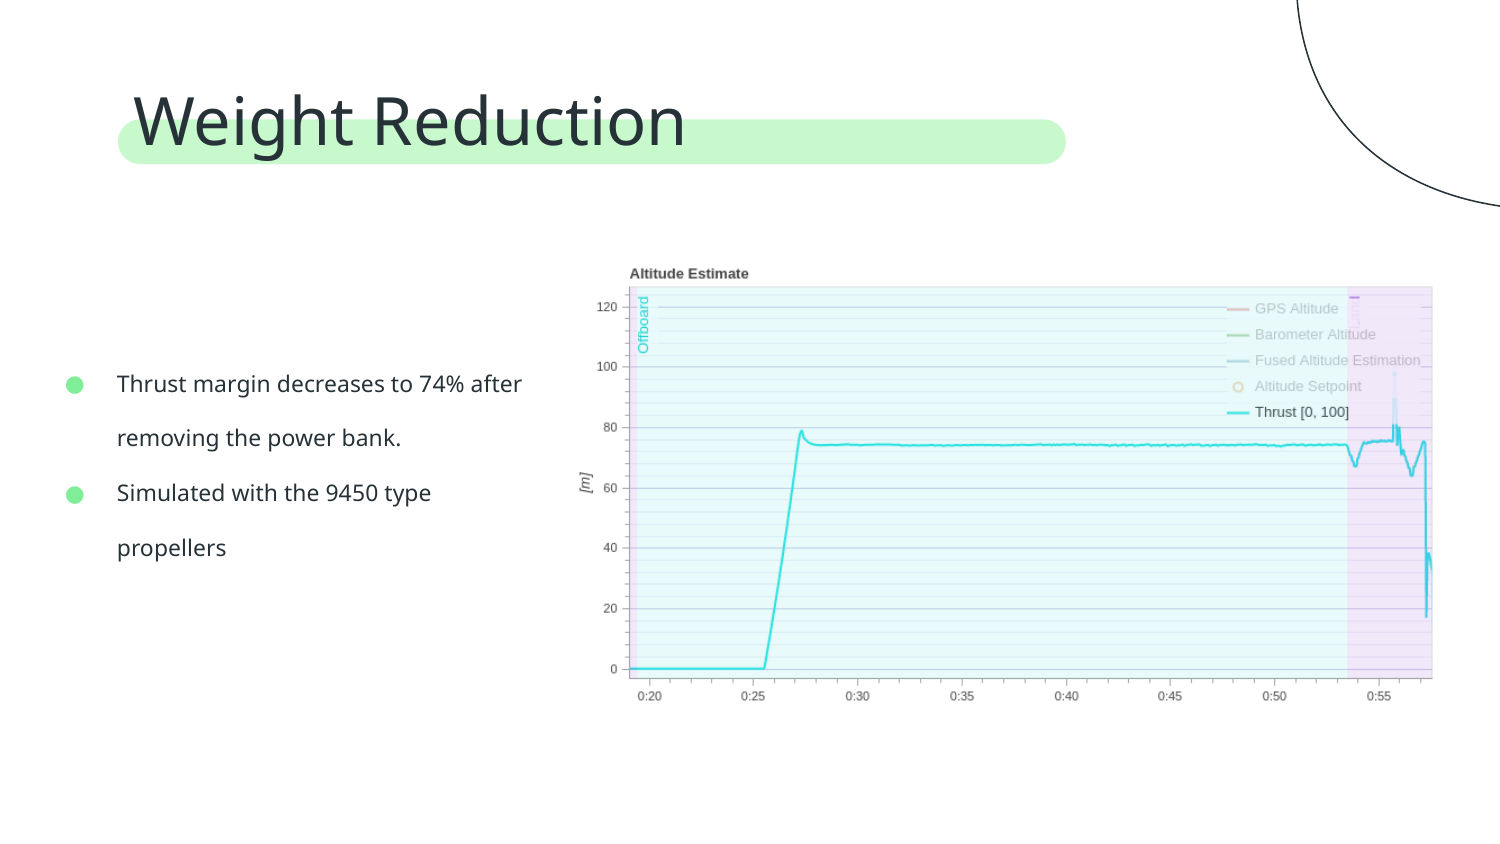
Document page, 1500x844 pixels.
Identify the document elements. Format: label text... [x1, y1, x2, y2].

picture [556, 255, 1500, 706]
title Weight Reduction [118, 63, 1382, 165]
text_box Thrust margin decreases to 74% after removing the power bank. Simulated with the 9450 type propellers [26, 326, 540, 517]
